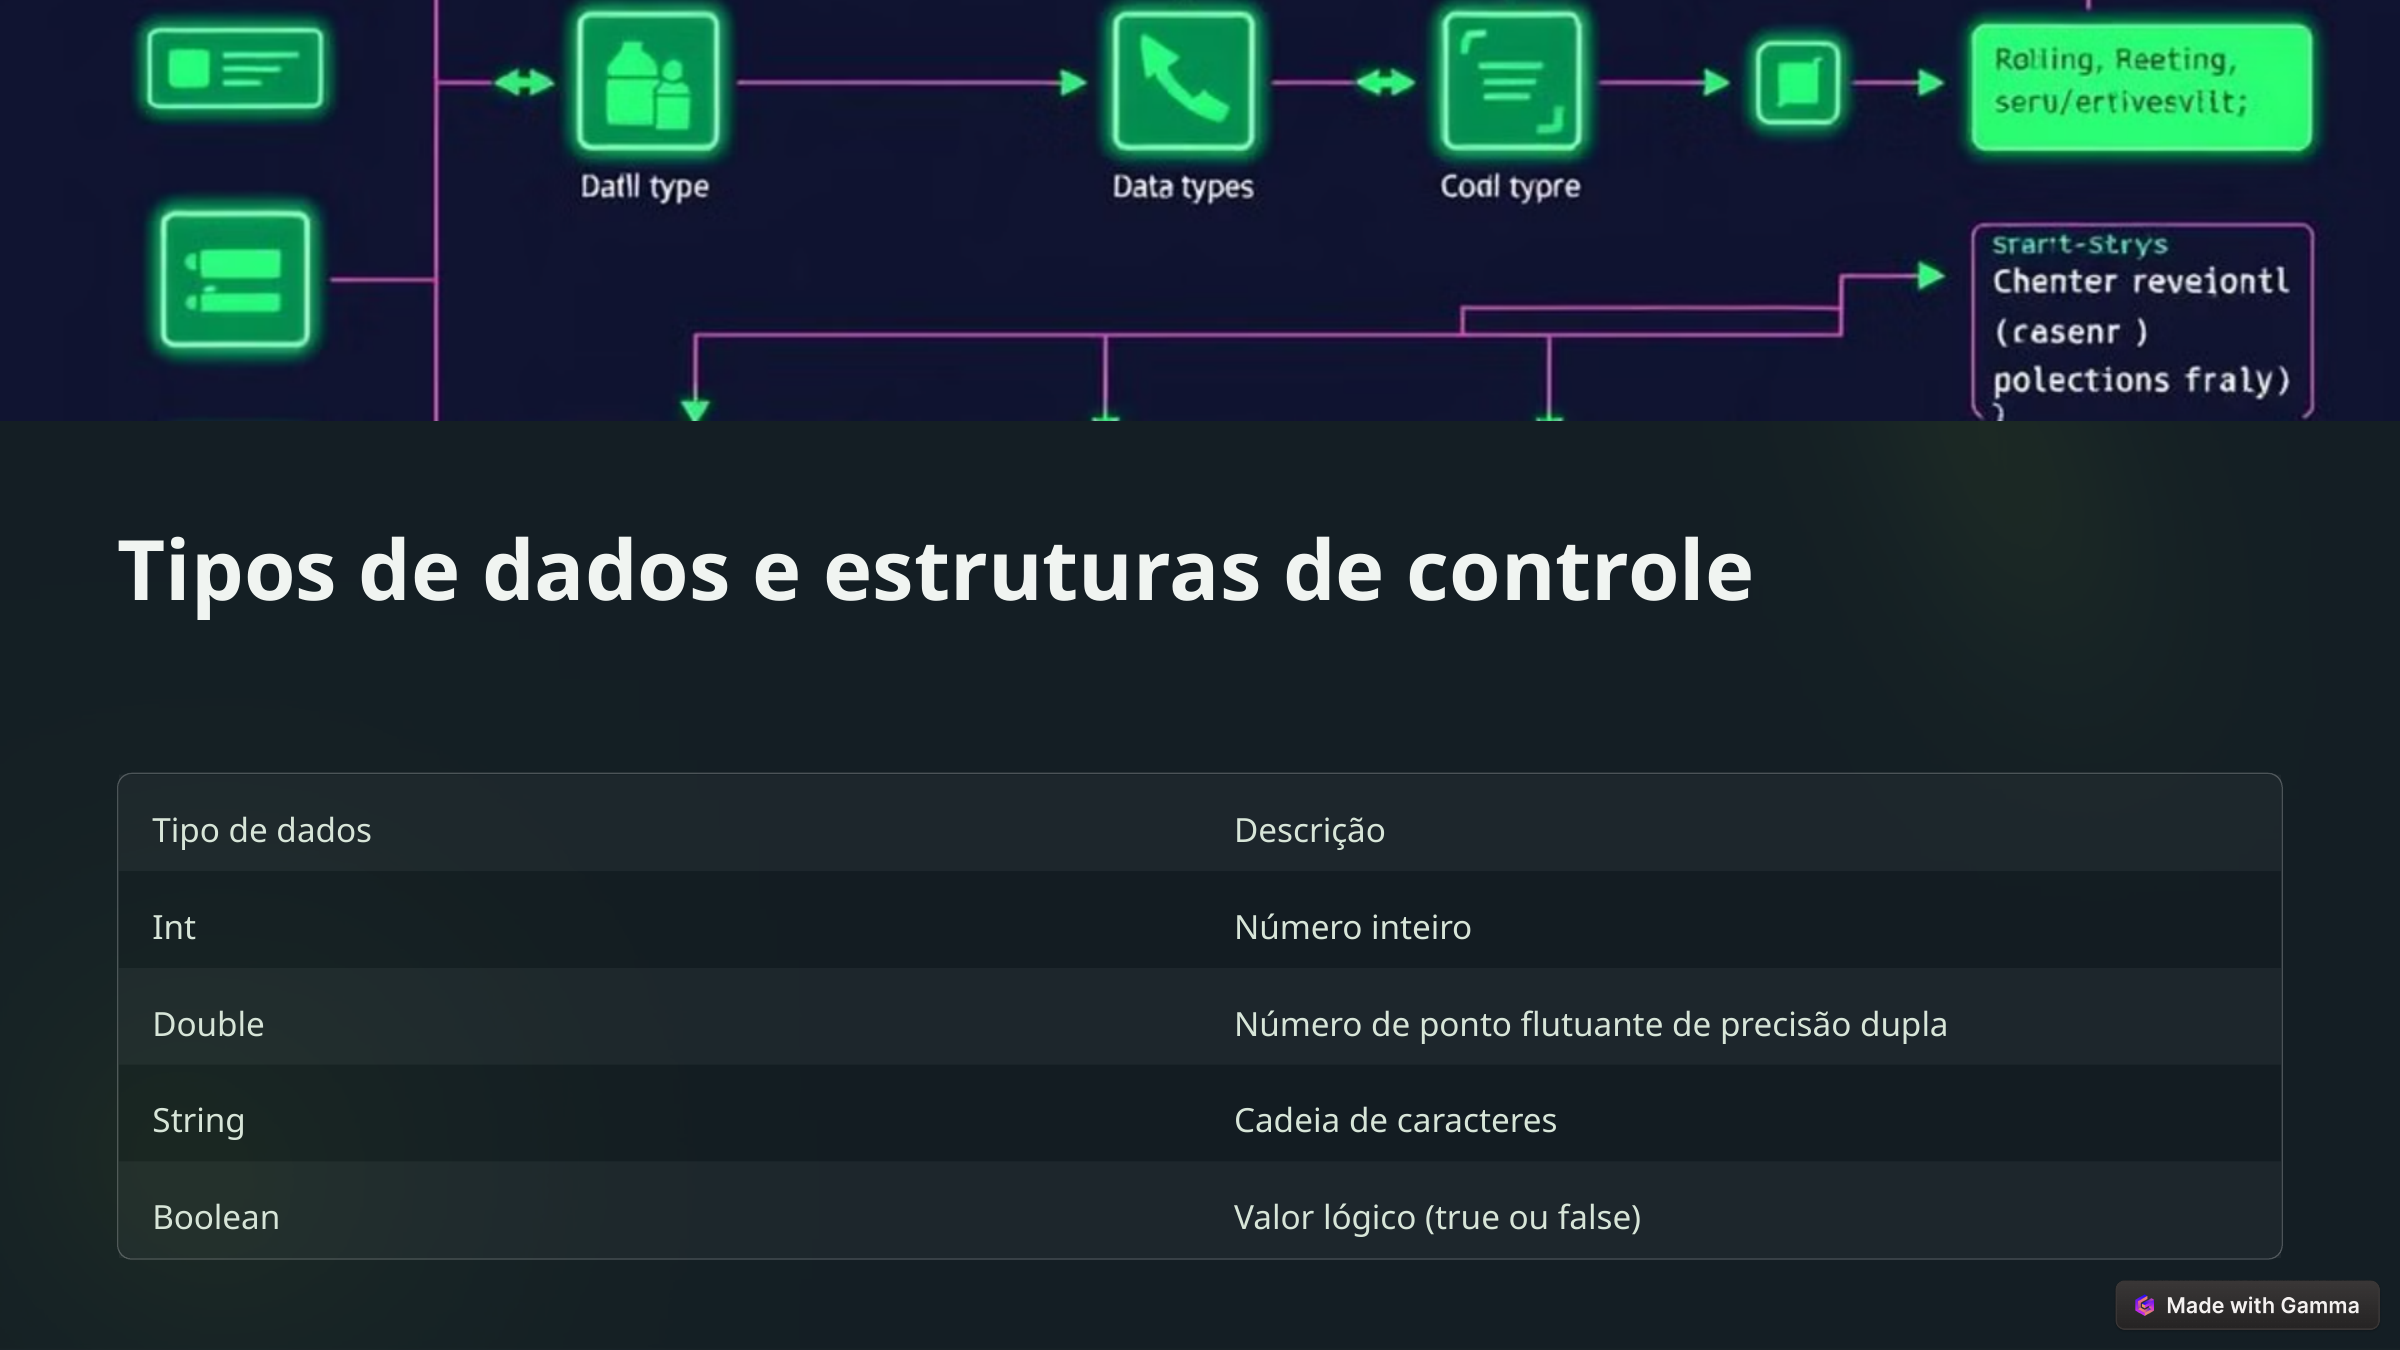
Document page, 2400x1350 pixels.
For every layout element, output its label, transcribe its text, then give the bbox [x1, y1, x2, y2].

text_box Valor lógico (true ou false) [1234, 1182, 2248, 1237]
text_box Tipo de dados [152, 796, 1166, 850]
text_box [118, 774, 2281, 871]
text_box [118, 871, 2281, 967]
text_box Int [152, 892, 1166, 947]
text_box Boolean [152, 1182, 1166, 1237]
text_box [118, 1161, 2281, 1258]
text_box [118, 1064, 2281, 1161]
text_box Double [152, 989, 1166, 1044]
text_box String [152, 1086, 1166, 1140]
text_box [118, 967, 2281, 1064]
text_box Número de ponto flutuante de precisão dupla [1234, 989, 2248, 1044]
text_box Cadeia de caracteres [1234, 1086, 2248, 1140]
text_box Número inteiro [1234, 892, 2248, 947]
text_box Tipos de dados e estruturas de controle [117, 512, 2283, 723]
picture [2106, 1271, 2389, 1339]
text_box Descrição [1234, 796, 2248, 850]
picture [0, 0, 2400, 421]
